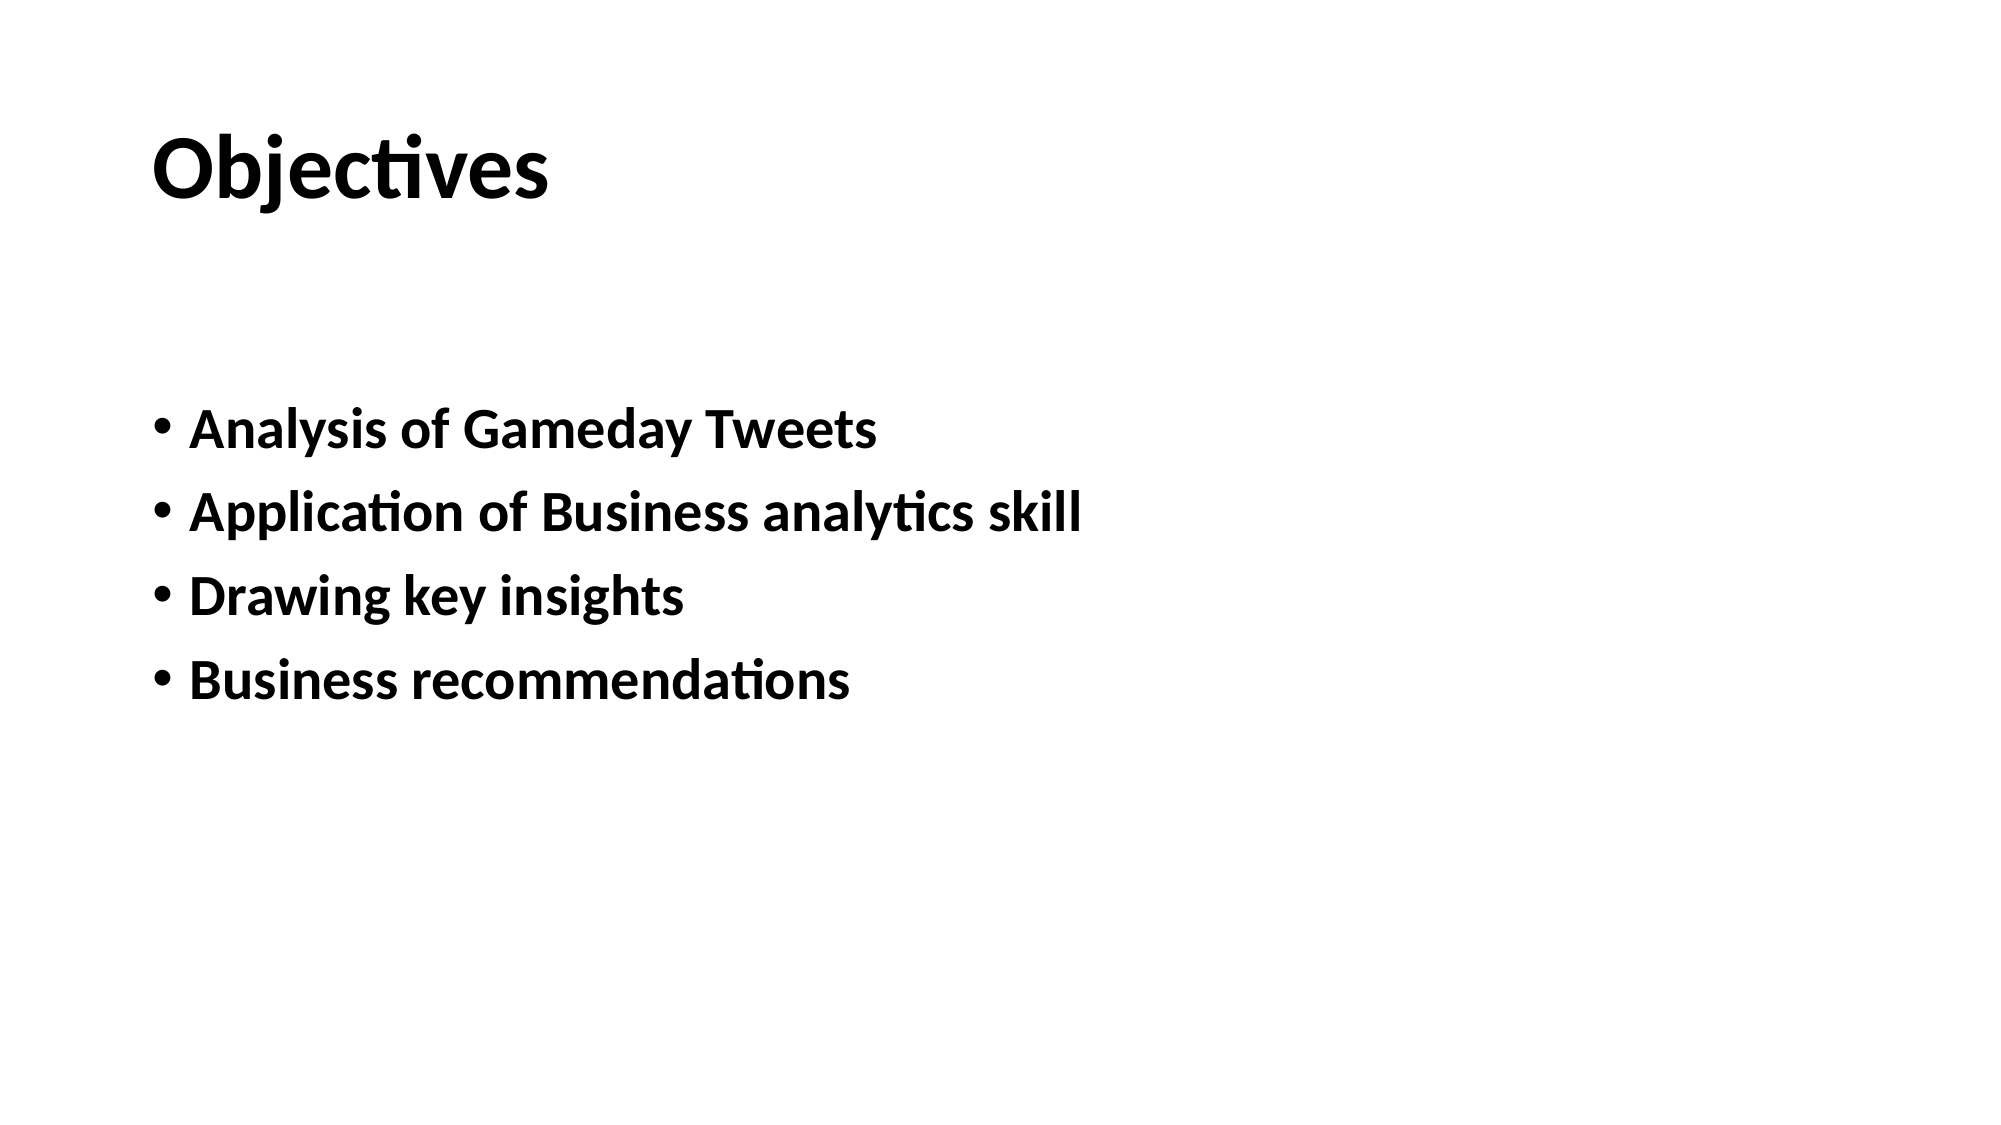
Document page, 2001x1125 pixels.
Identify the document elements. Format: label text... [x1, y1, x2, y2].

title Objectives [137, 59, 1863, 278]
list Analysis of Gameday Tweets Application of Business analytics skill Drawing key insights Business recommendations [137, 299, 1135, 778]
